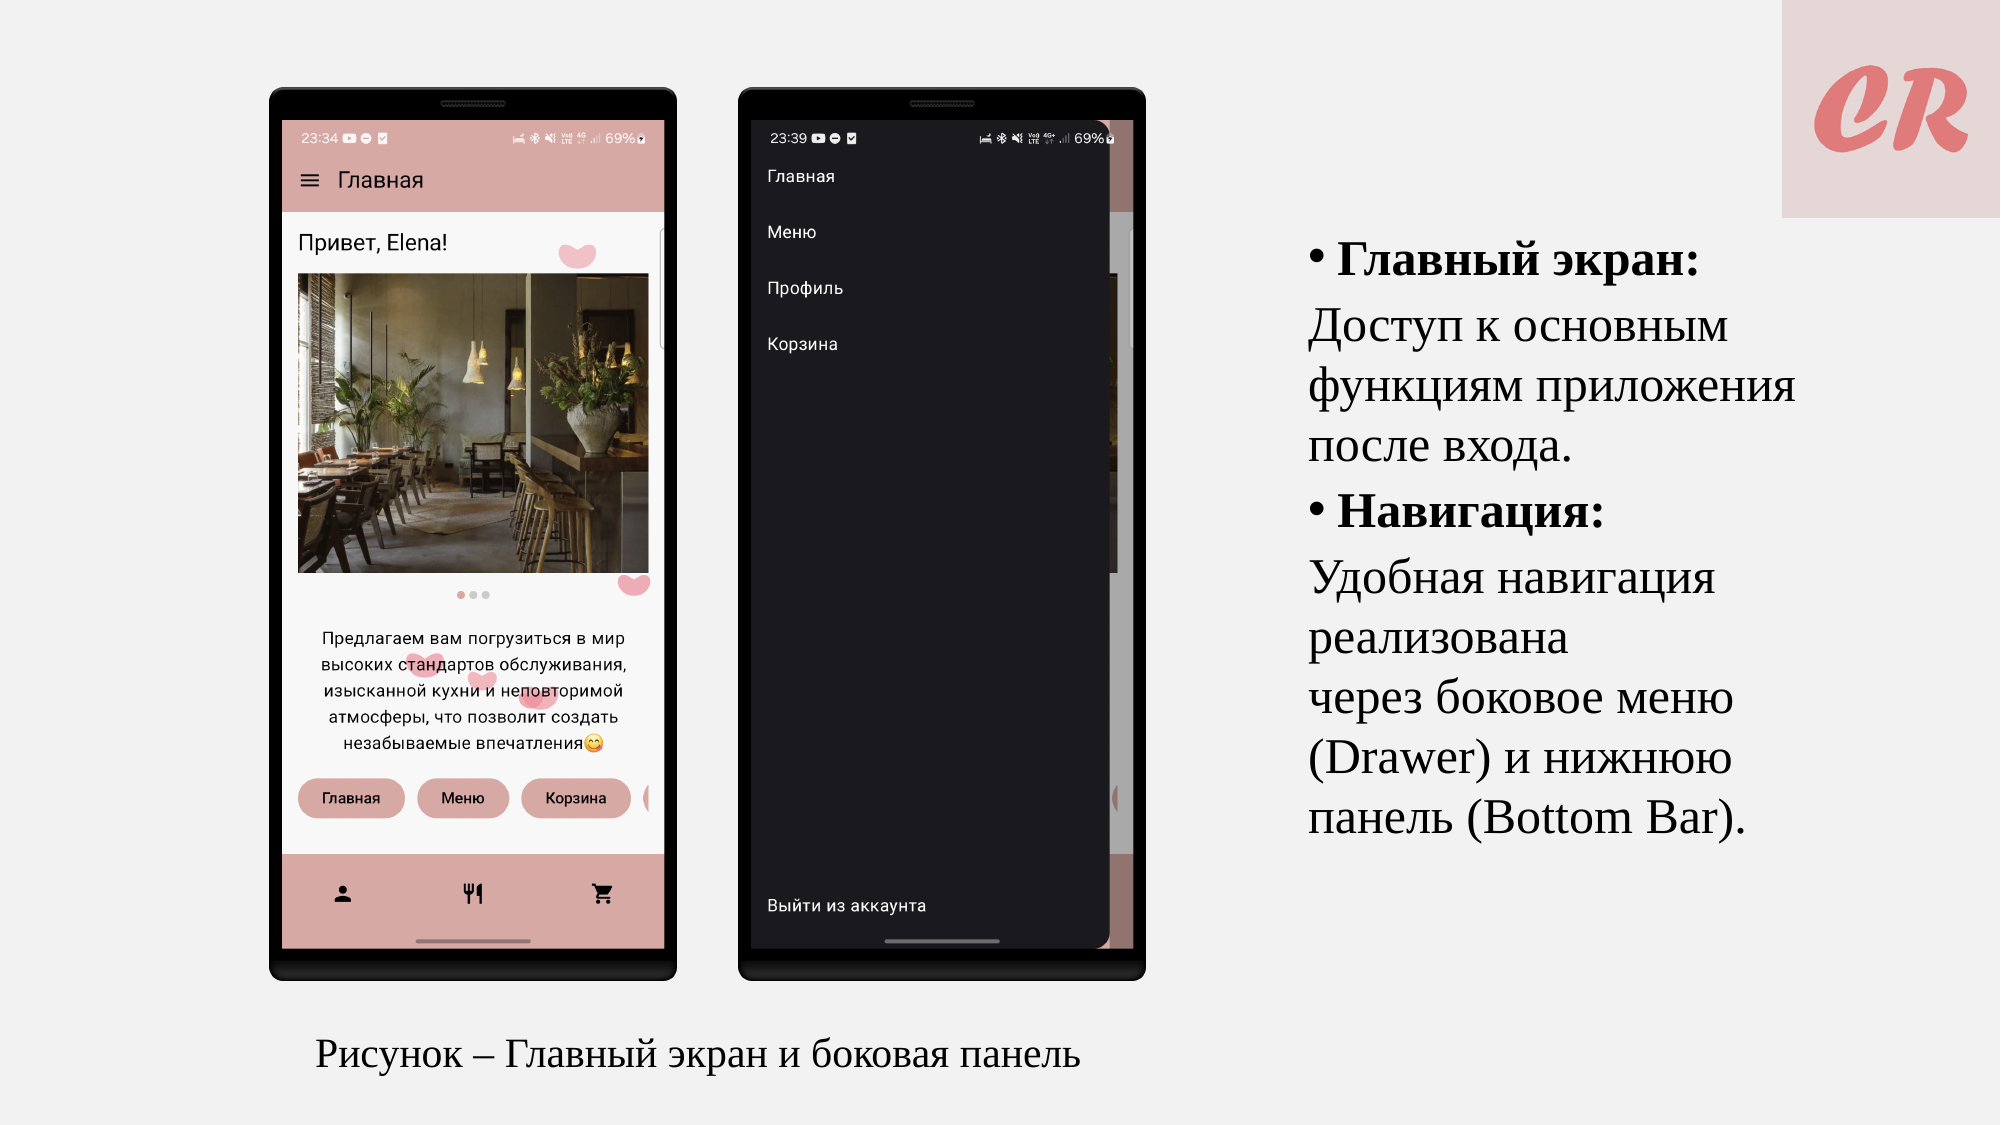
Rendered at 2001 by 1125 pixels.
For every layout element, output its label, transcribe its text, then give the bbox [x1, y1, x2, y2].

text_box Главный экран: Доступ к основным функциям приложения после входа. Навигация: Удобная навигация реализована через боковое меню (Drawer) и нижнюю панель (Bottom Bar). [1293, 217, 1861, 918]
picture [738, 87, 1146, 981]
text_box Рисунок – Главный экран и боковая панель [198, 1018, 1198, 1083]
picture [269, 87, 677, 981]
picture [1782, 0, 2000, 218]
